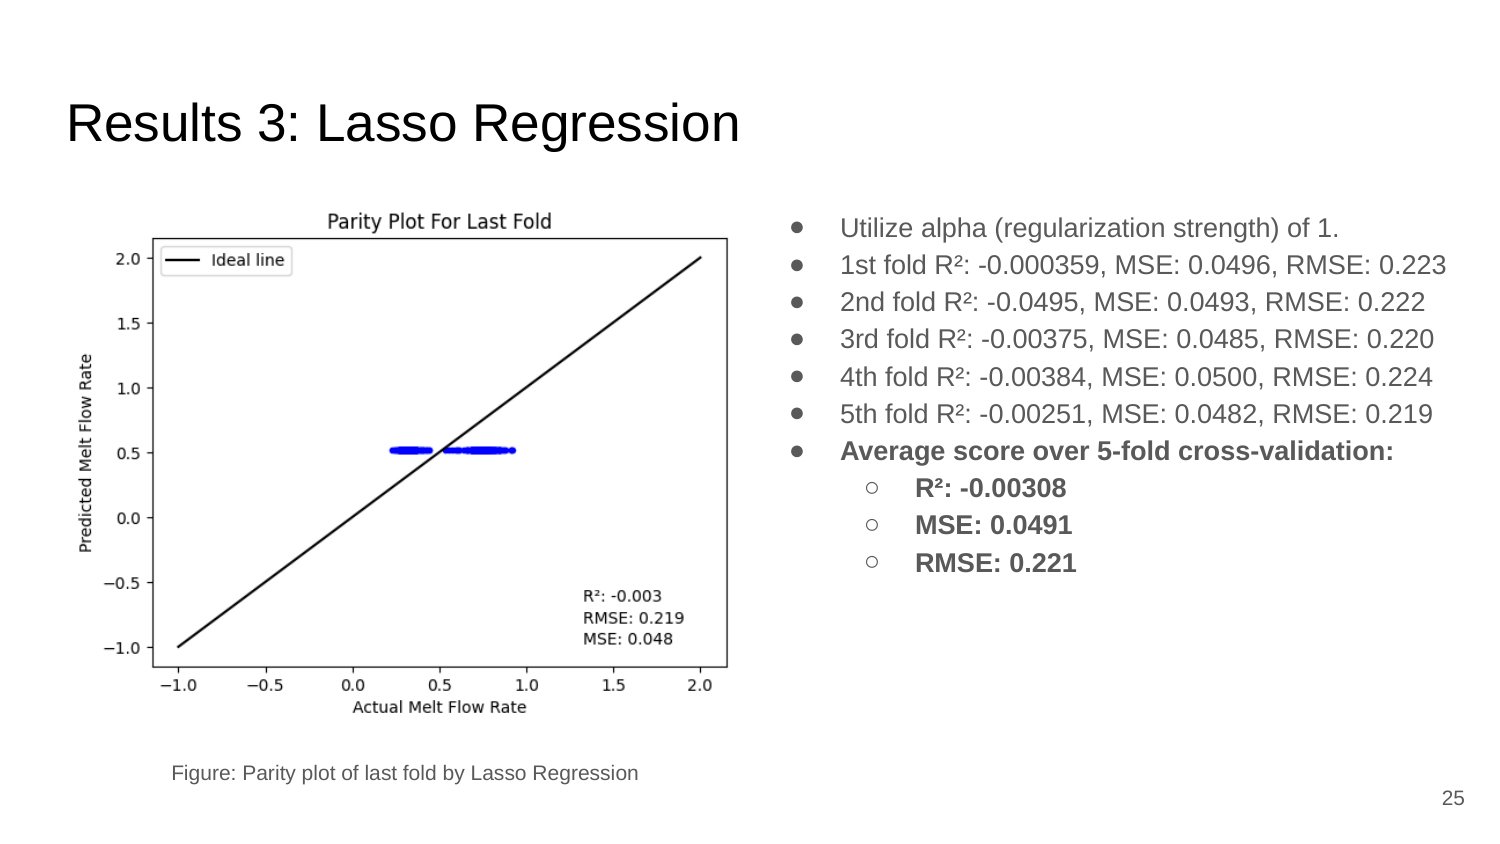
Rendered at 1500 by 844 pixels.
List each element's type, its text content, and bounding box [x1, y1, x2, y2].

picture [68, 201, 737, 728]
title Results 3: Lasso Regression [51, 72, 1449, 167]
list Utilize alpha (regularization strength) of 1. 1st fold R²: -0.000359, MSE: 0.0496, RMSE: 0.223 2nd fold R²: -0.0495, MSE: 0.0493, RMSE: 0.222 3rd fold R²: -0.00375, MSE: 0.0485, RMSE: 0.220 4th fold R²: -0.00384, MSE: 0.0500, RMSE: 0.224 5th fold R²: -0.00251, MSE: 0.0482, RMSE: 0.219 Average score over 5-fold cross-validation: R²: -0.00308 MSE: 0.0491 RMSE: 0.221 [750, 190, 1500, 791]
slide_number ‹#› [1389, 764, 1480, 830]
list Figure: Parity plot of last fold by Lasso Regression [156, 740, 690, 805]
